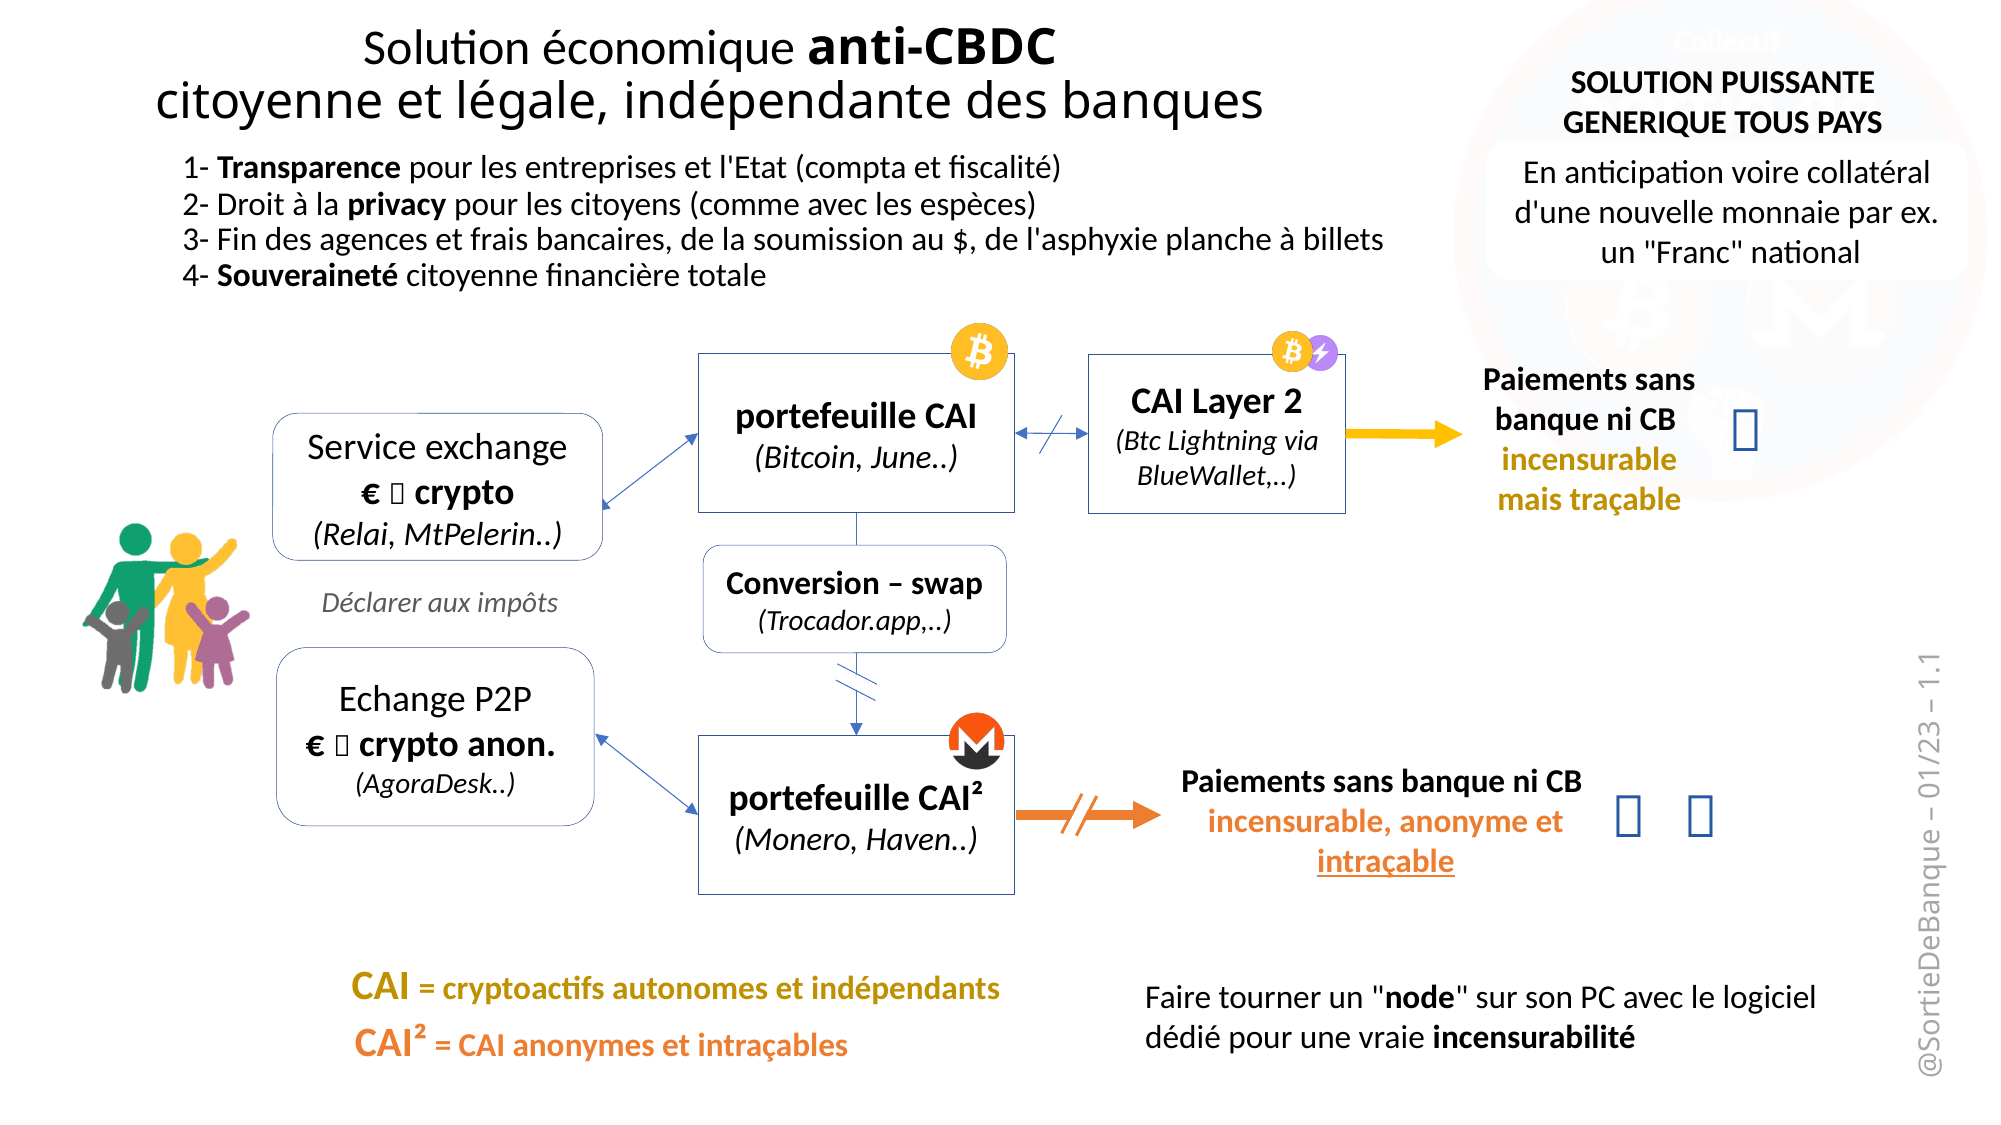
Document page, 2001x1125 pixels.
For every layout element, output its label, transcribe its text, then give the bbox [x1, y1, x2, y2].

text_box Echange P2P €  crypto anon. (AgoraDesk..) [275, 646, 596, 827]
title Solution économique anti-CBDC citoyenne et légale, indépendante des banques [4, 15, 1417, 135]
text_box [597, 433, 699, 512]
text_box Déclarer aux impôts [280, 574, 600, 627]
picture [951, 323, 1008, 380]
text_box @SortieDeBanque – 01/23 – 1.1 [1885, 587, 1975, 1094]
picture [80, 519, 261, 698]
text_box Conversion – swap (Trocador.app,..) [857, 543, 1008, 654]
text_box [1040, 414, 1061, 455]
text_box Paiements sans banque ni CB incensurable mais traçable [1451, 365, 1728, 508]
text_box CAI Layer 2 (Btc Lightning via BlueWallet,..) [1087, 353, 1346, 514]
text_box Service exchange €  crypto (Relai, MtPelerin..) [271, 412, 604, 562]
text_box 💪 [1713, 385, 1831, 470]
text_box Faire tourner un "node" sur son PC avec le logiciel dédié pour une vraie incensurabilité [1130, 967, 1860, 1063]
text_box Paiements sans banque ni CB incensurable, anonyme et intraçable [1165, 748, 1607, 891]
text_box En anticipation voire collatéral d'une nouvelle monnaie par ex. un "Franc" national [1485, 139, 1970, 281]
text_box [943, 708, 1009, 774]
text_box 💪 [1596, 772, 1668, 857]
text_box portefeuille CAI² (Monero, Haven..) [697, 735, 1016, 895]
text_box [595, 733, 699, 816]
text_box SOLUTION PUISSANTE GENERIQUE TOUS PAYS [1495, 52, 1952, 143]
text_box CAI² = CAI anonymes et intraçables [339, 1007, 1082, 1072]
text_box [1061, 793, 1097, 836]
text_box CAI = cryptoactifs autonomes et indépendants [336, 950, 1047, 1016]
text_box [1272, 331, 1338, 372]
text_box portefeuille CAI (Bitcoin, June..) [697, 353, 1016, 514]
text_box Conversion – swap (Trocador.app,..) [702, 543, 856, 654]
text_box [838, 661, 875, 703]
text_box 1- Transparence pour les entreprises et l'Etat (compta et fiscalité) 2- Droit à la privacy pour les citoyens (comme avec les espèces) 3- Fin des agences et frais bancaires, de la soumission au $, de l'asphyxie planche à billets 4- Souveraineté citoyenne financière totale [167, 140, 1736, 304]
text_box 💪 [1668, 772, 1786, 857]
